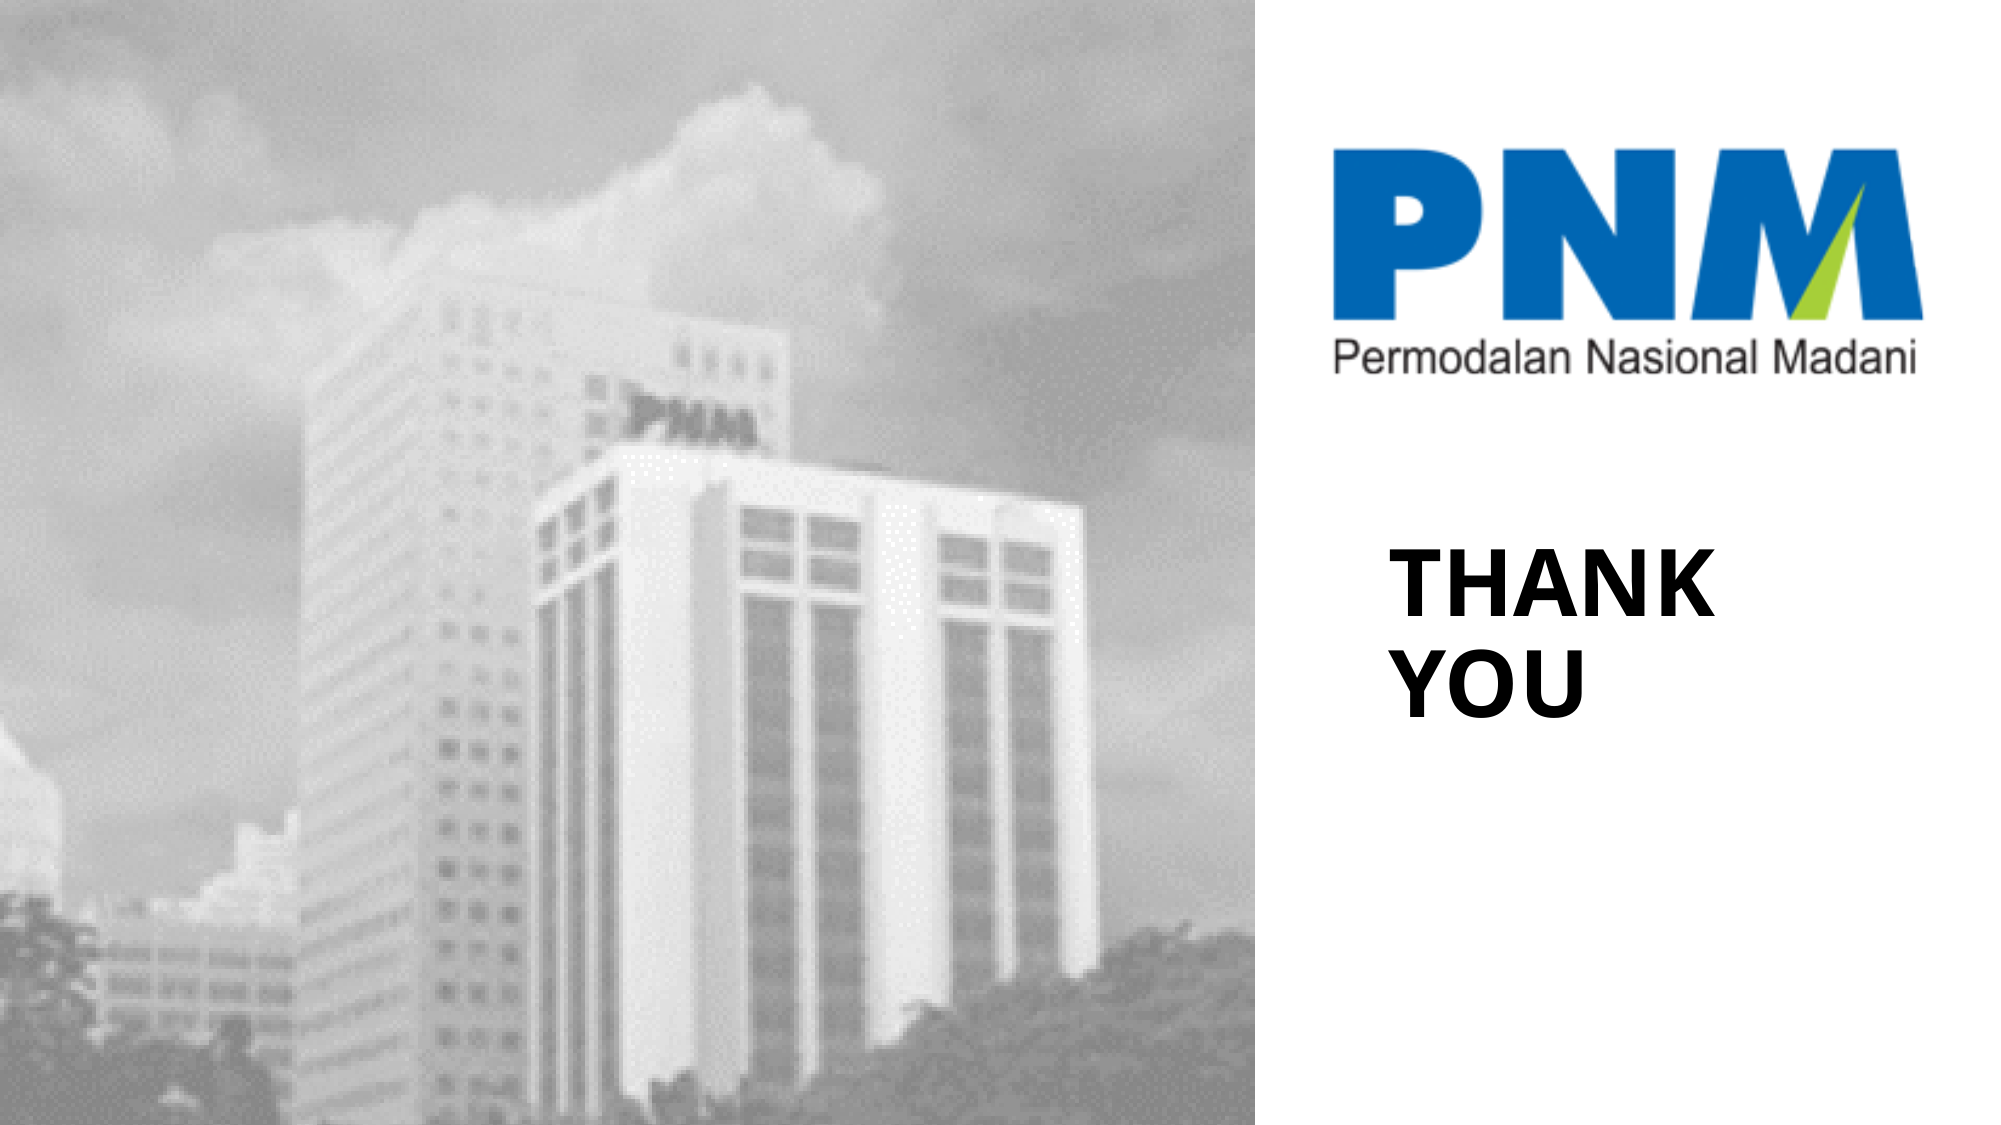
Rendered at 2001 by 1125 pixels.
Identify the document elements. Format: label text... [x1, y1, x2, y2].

picture [1311, 141, 1943, 382]
picture [0, 0, 1255, 1125]
title THANK YOU [1373, 528, 1882, 746]
